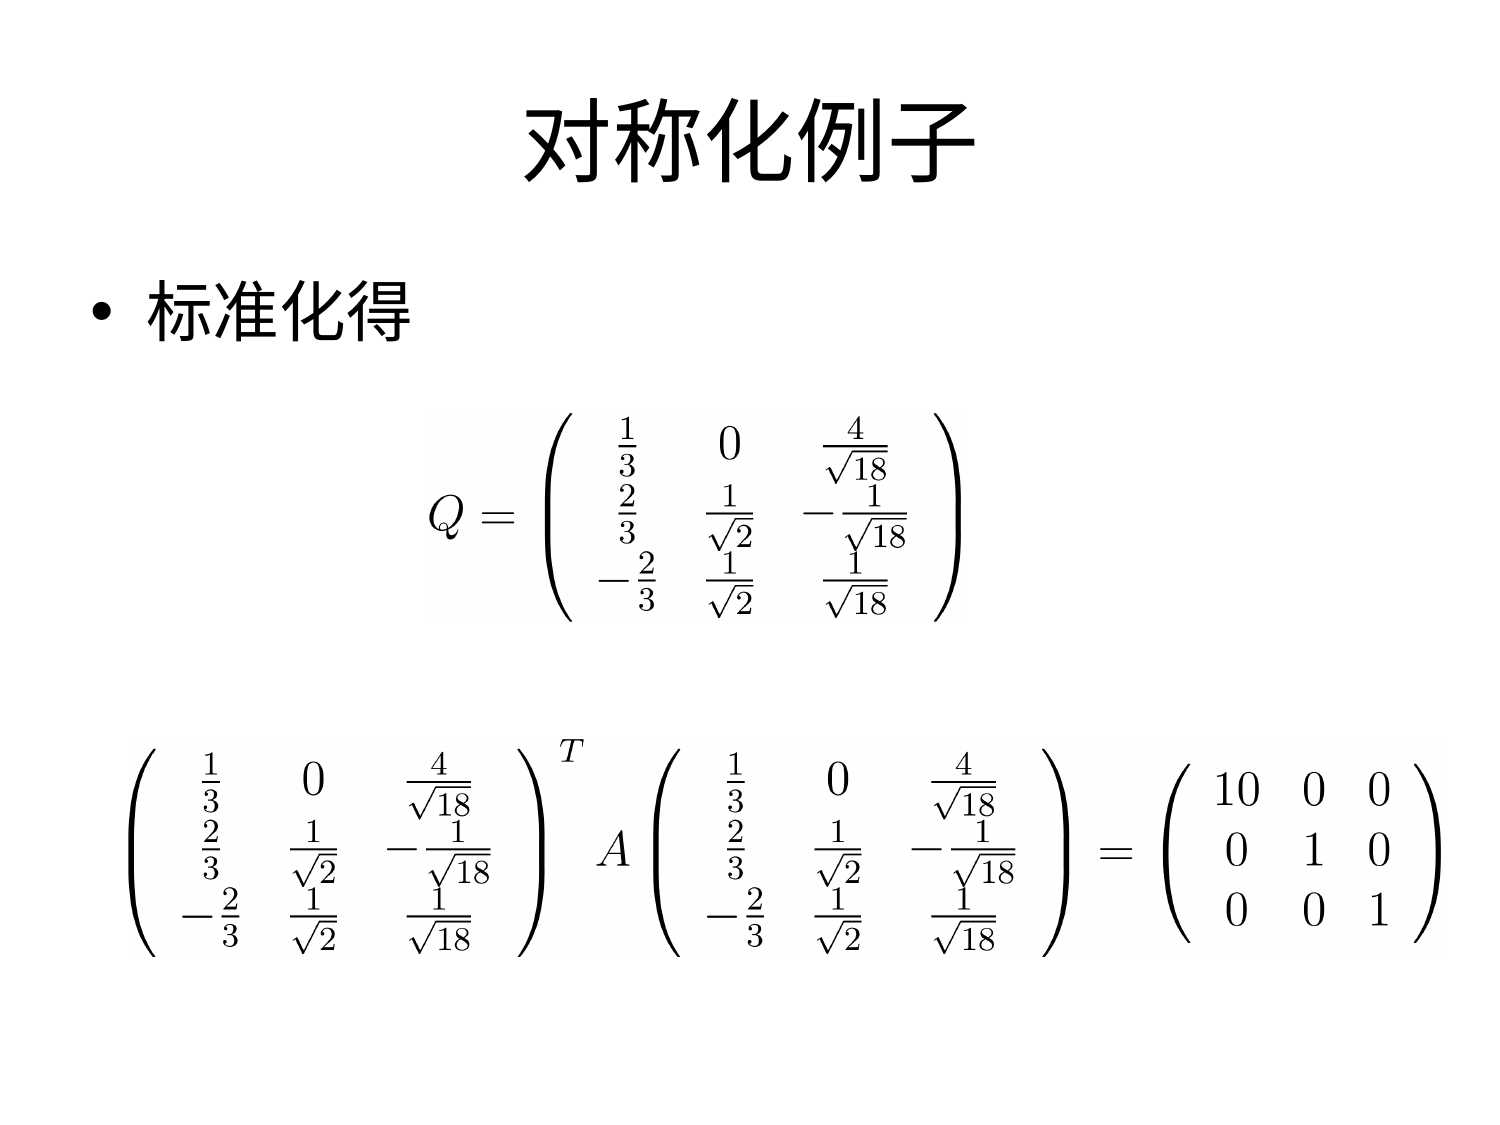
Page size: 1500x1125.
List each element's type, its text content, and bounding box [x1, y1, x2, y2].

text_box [427, 409, 963, 626]
list 标准化得 [75, 262, 1425, 1005]
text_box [126, 735, 1443, 962]
title 对称化例子 [75, 45, 1425, 233]
